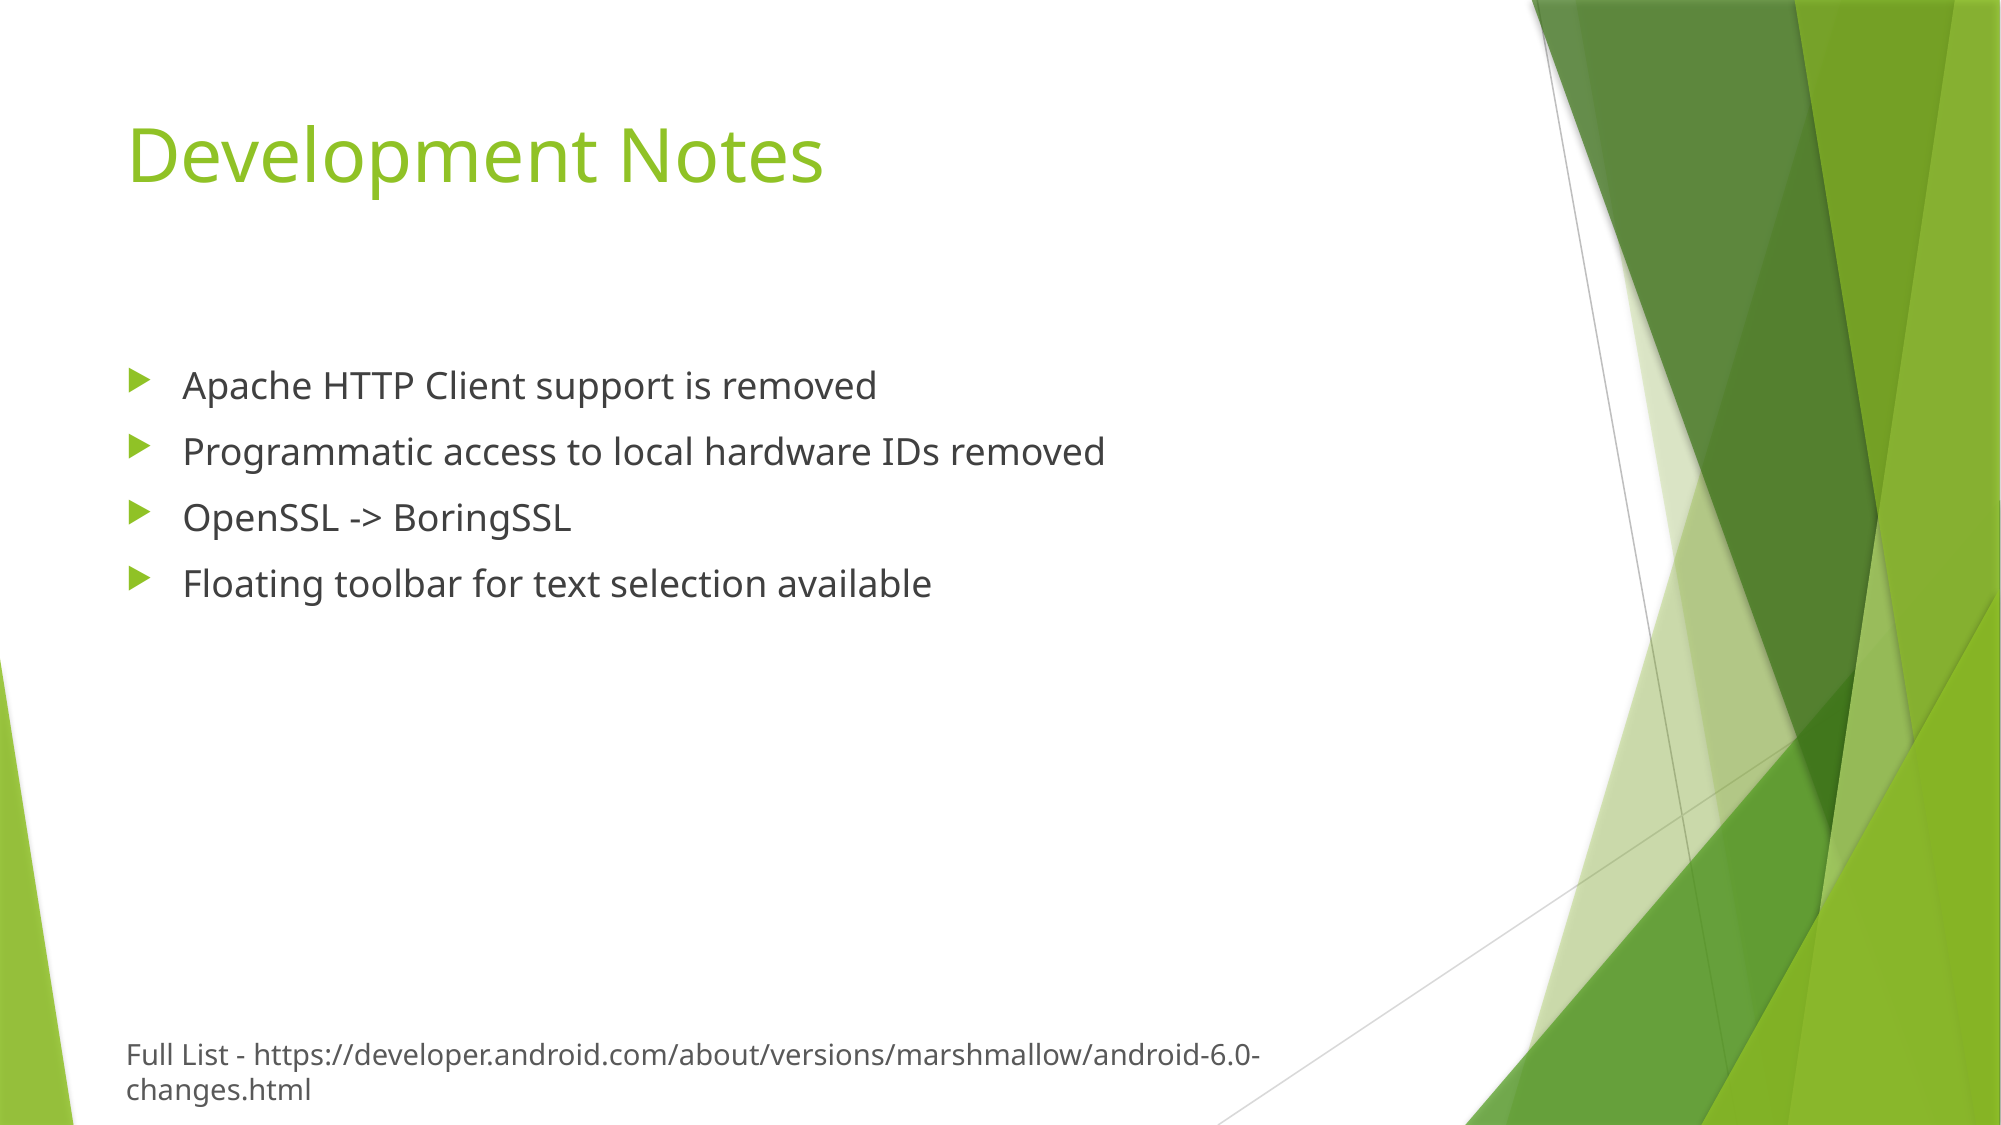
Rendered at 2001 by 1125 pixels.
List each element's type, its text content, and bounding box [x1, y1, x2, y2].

title Development Notes [111, 99, 1522, 317]
text_box Full List - https://developer.android.com/about/versions/marshmallow/android-6.0-changes.html [111, 1028, 1446, 1114]
list Apache HTTP Client support is removed Programmatic access to local hardware IDs removed OpenSSL -> BoringSSL Floating toolbar for text selection available [111, 354, 1522, 992]
